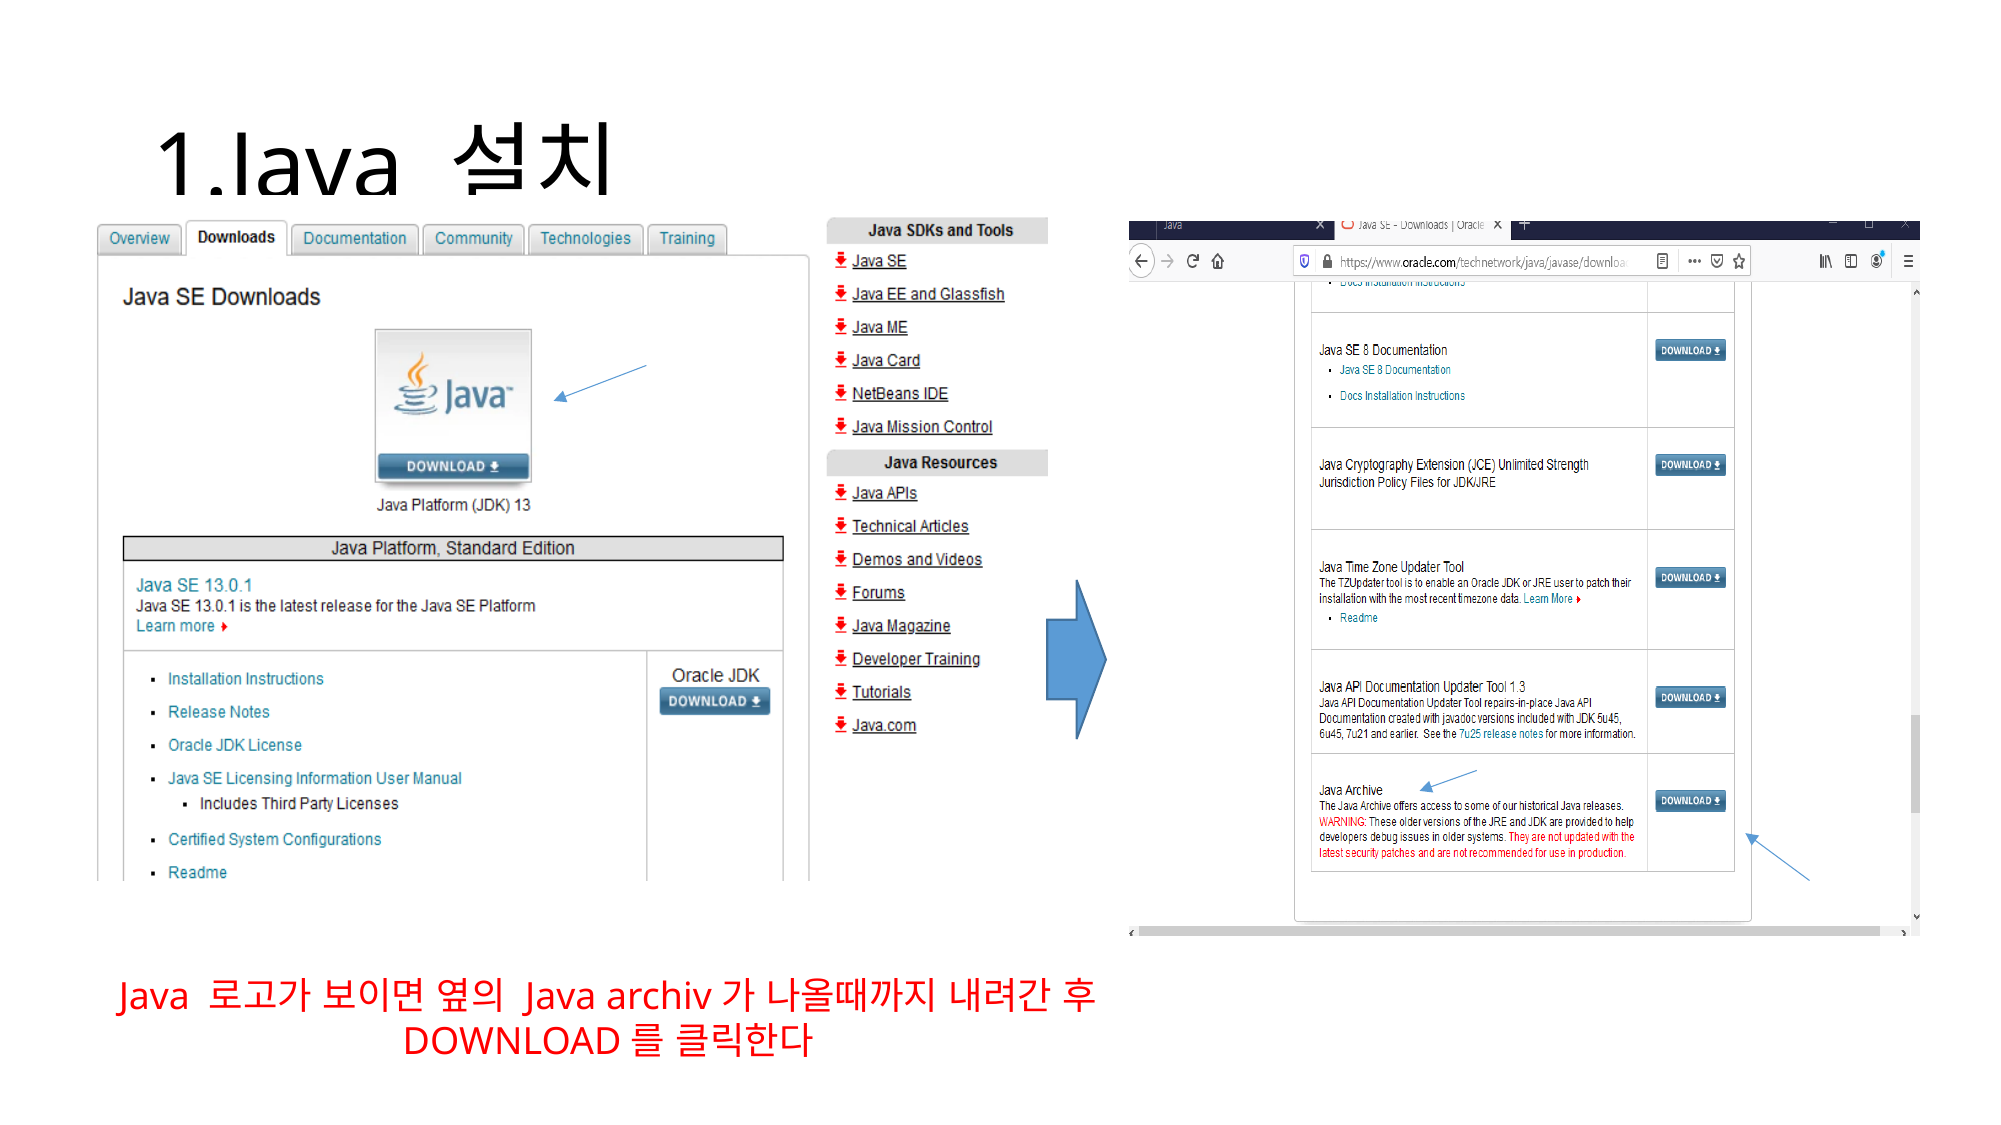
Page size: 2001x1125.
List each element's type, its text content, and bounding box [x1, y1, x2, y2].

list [1129, 222, 1920, 936]
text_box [1745, 833, 1810, 881]
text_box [553, 365, 647, 401]
picture [80, 195, 1048, 881]
title 1.Java 설치 [137, 59, 1863, 278]
text_box [1048, 579, 1108, 740]
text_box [1419, 770, 1477, 791]
text_box Java 로고가 보이면 옆의 Java archiv가 나올때까지 내려간 후 DOWNLOAD를 클릭한다 [98, 935, 1118, 1099]
